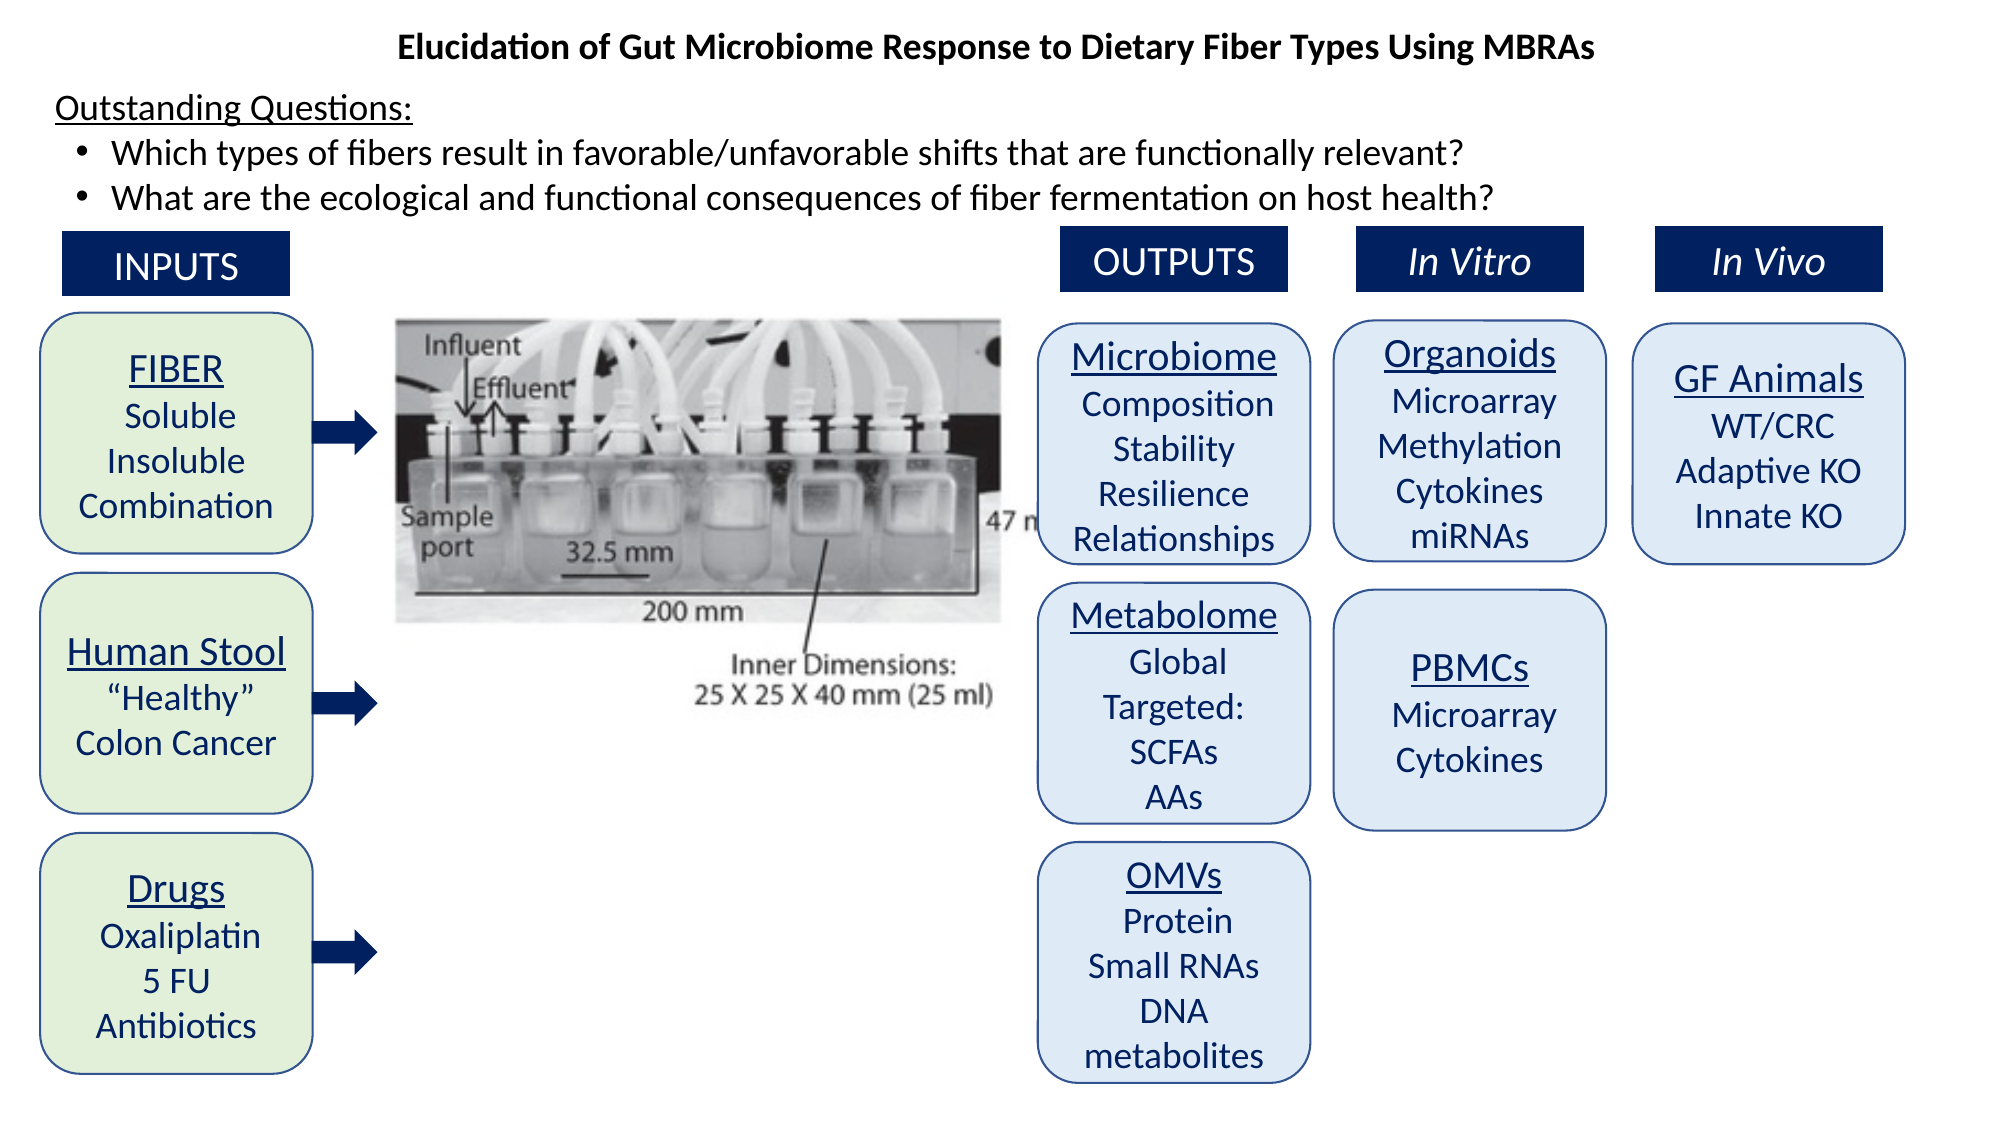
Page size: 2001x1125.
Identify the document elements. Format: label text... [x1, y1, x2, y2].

text_box Outstanding Questions: Which types of fibers result in favorable/unfavorable shifts that are functionally relevant? What are the ecological and functional consequences of fiber fermentation on host health? [40, 75, 1955, 225]
text_box OUTPUTS [1081, 226, 1288, 292]
text_box Metabolome Global Targeted: SCFAs AAs [1036, 581, 1312, 825]
text_box Microbiome Composition Stability Resilience Relationships [1081, 322, 1312, 566]
text_box In Vivo [1655, 226, 1883, 292]
text_box In Vitro [1356, 226, 1584, 292]
picture [376, 226, 1081, 756]
text_box Organoids Microarray Methylation Cytokines miRNAs [1332, 319, 1608, 563]
text_box [311, 680, 376, 727]
text_box Human Stool “Healthy” Colon Cancer [39, 571, 314, 815]
text_box OMVs Protein Small RNAs DNA metabolites [1036, 840, 1312, 1084]
text_box [311, 929, 378, 975]
text_box Drugs Oxaliplatin 5 FU Antibiotics [39, 831, 314, 1075]
text_box [311, 409, 376, 456]
text_box Elucidation of Gut Microbiome Response to Dietary Fiber Types Using MBRAs [360, 14, 1635, 75]
text_box PBMCs Microarray Cytokines [1332, 588, 1608, 832]
text_box INPUTS [62, 231, 290, 296]
text_box FIBER Soluble Insoluble Combination [39, 311, 314, 555]
text_box GF Animals WT/CRC Adaptive KO Innate KO [1631, 322, 1907, 566]
